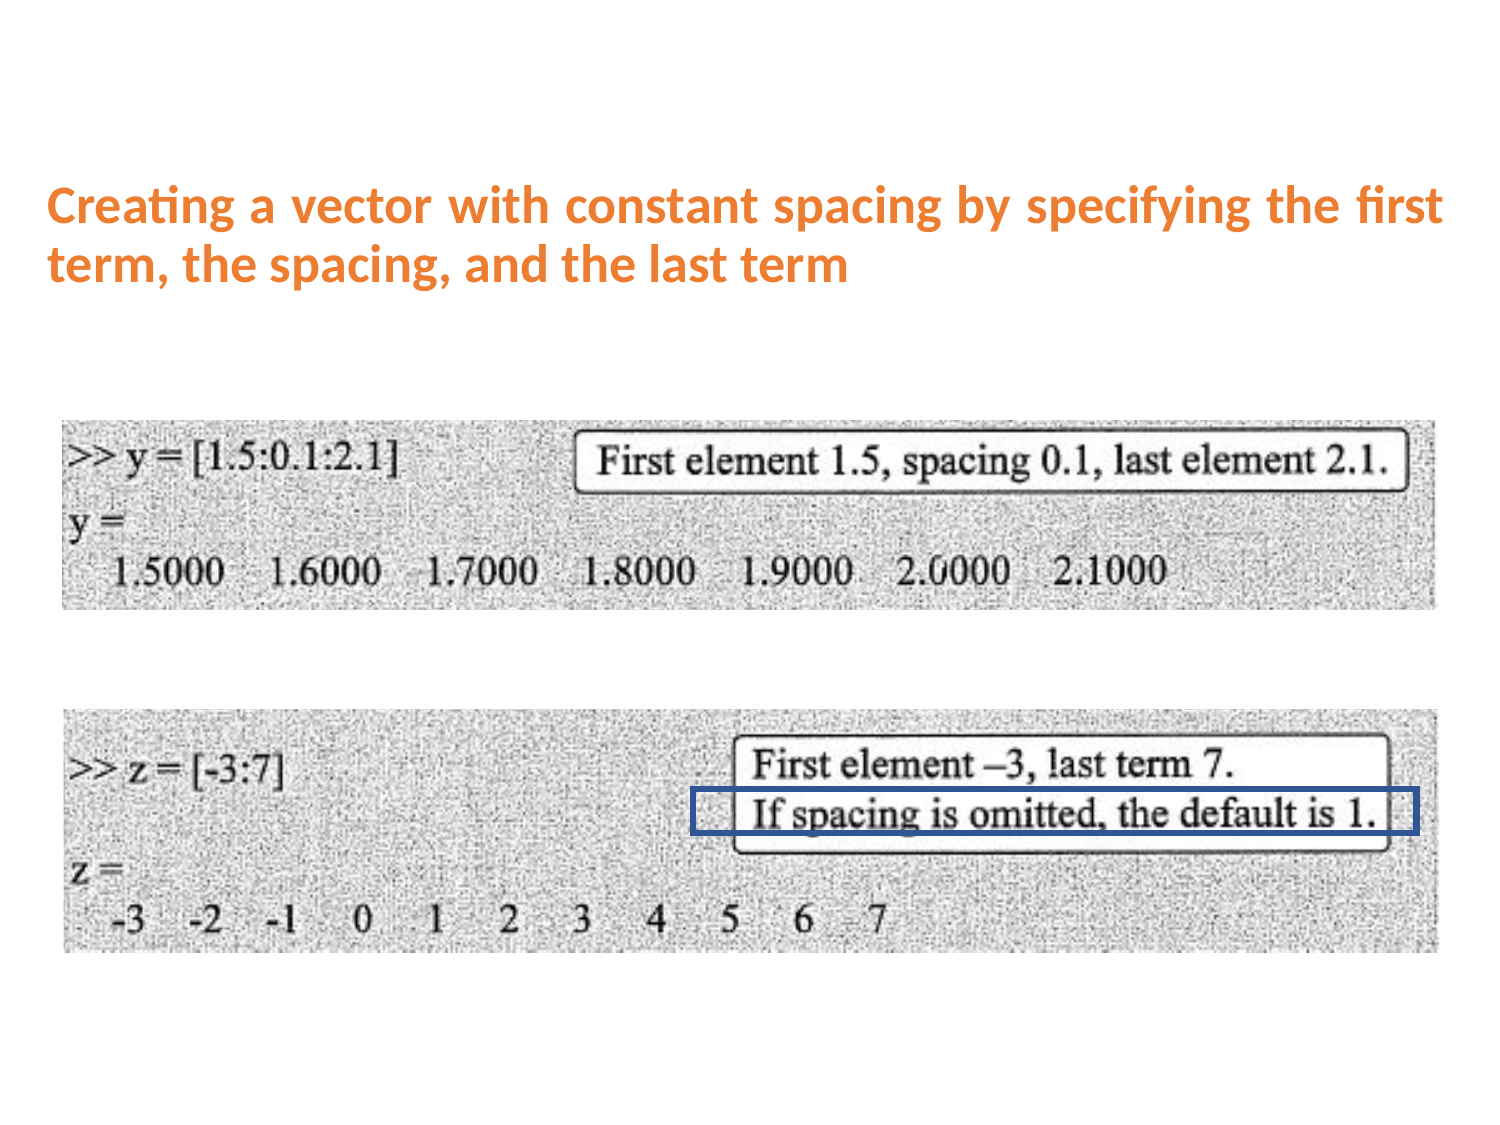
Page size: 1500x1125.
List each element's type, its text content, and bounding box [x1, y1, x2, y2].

picture [62, 420, 1438, 610]
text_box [63, 709, 1440, 953]
title Creating a vector with constant spacing by specifying the first term, the spacing, and the last term [32, 167, 1461, 303]
